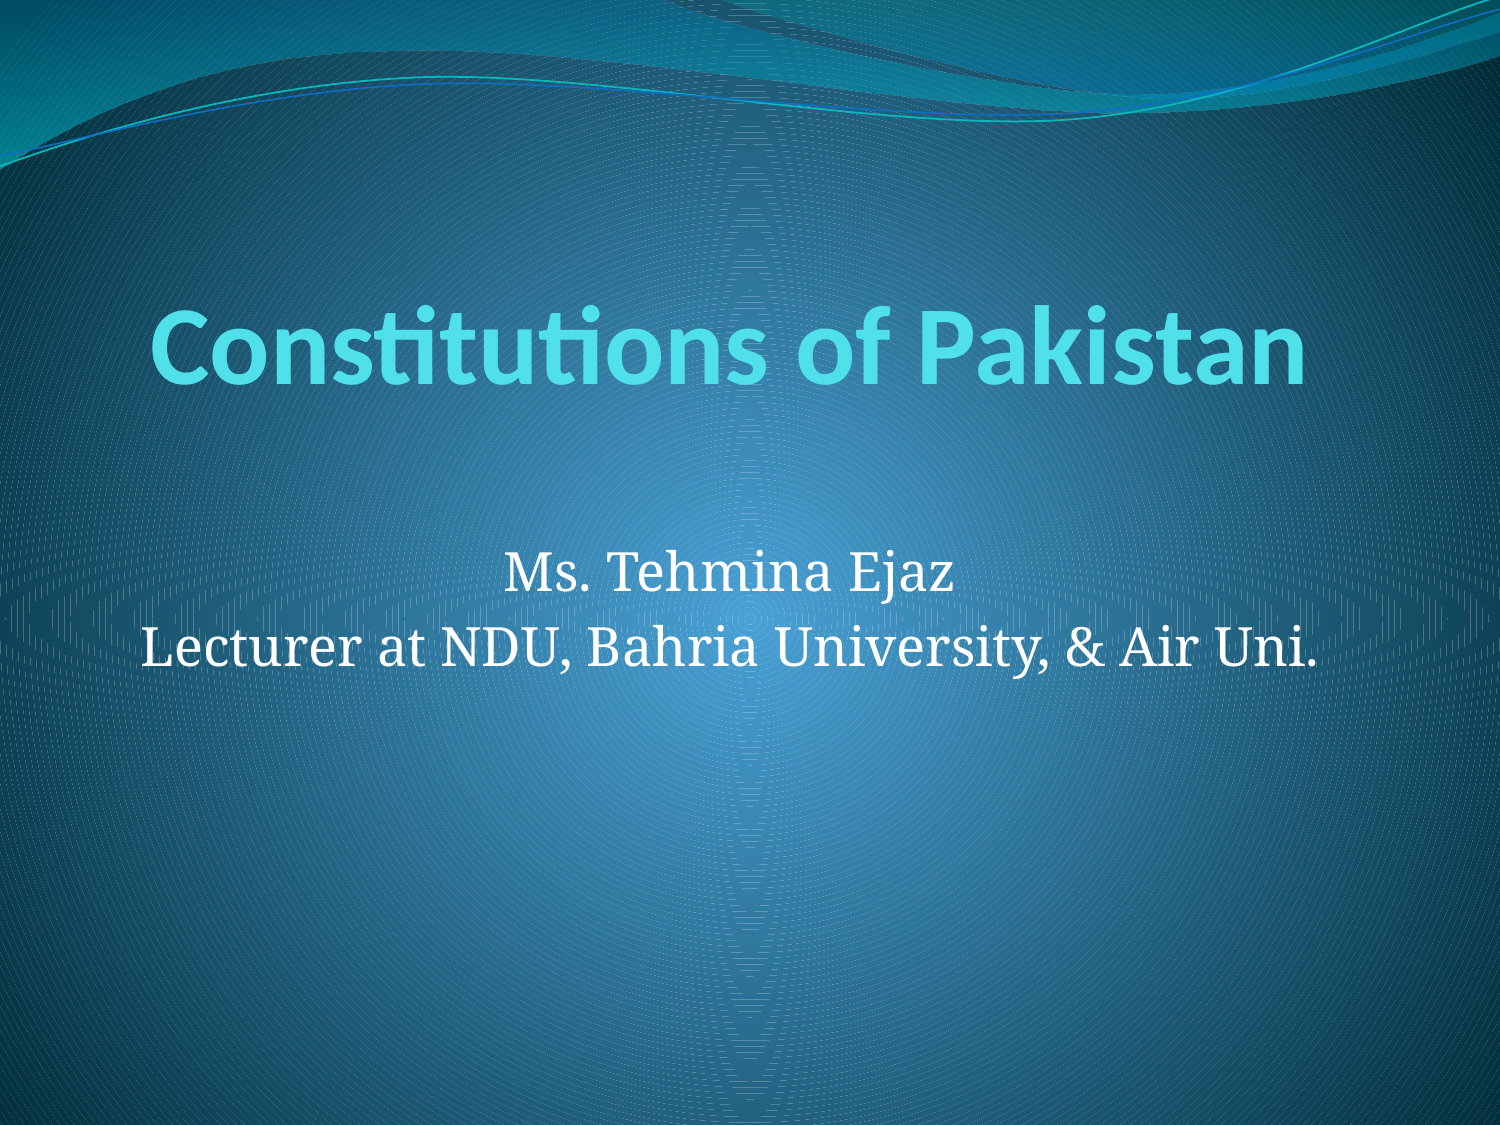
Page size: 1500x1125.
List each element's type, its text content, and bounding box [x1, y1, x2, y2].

title Constitutions of Pakistan [87, 224, 1376, 529]
subtitle Ms. Tehmina Ejaz Lecturer at NDU, Bahria University, & Air Uni. [87, 529, 1376, 818]
